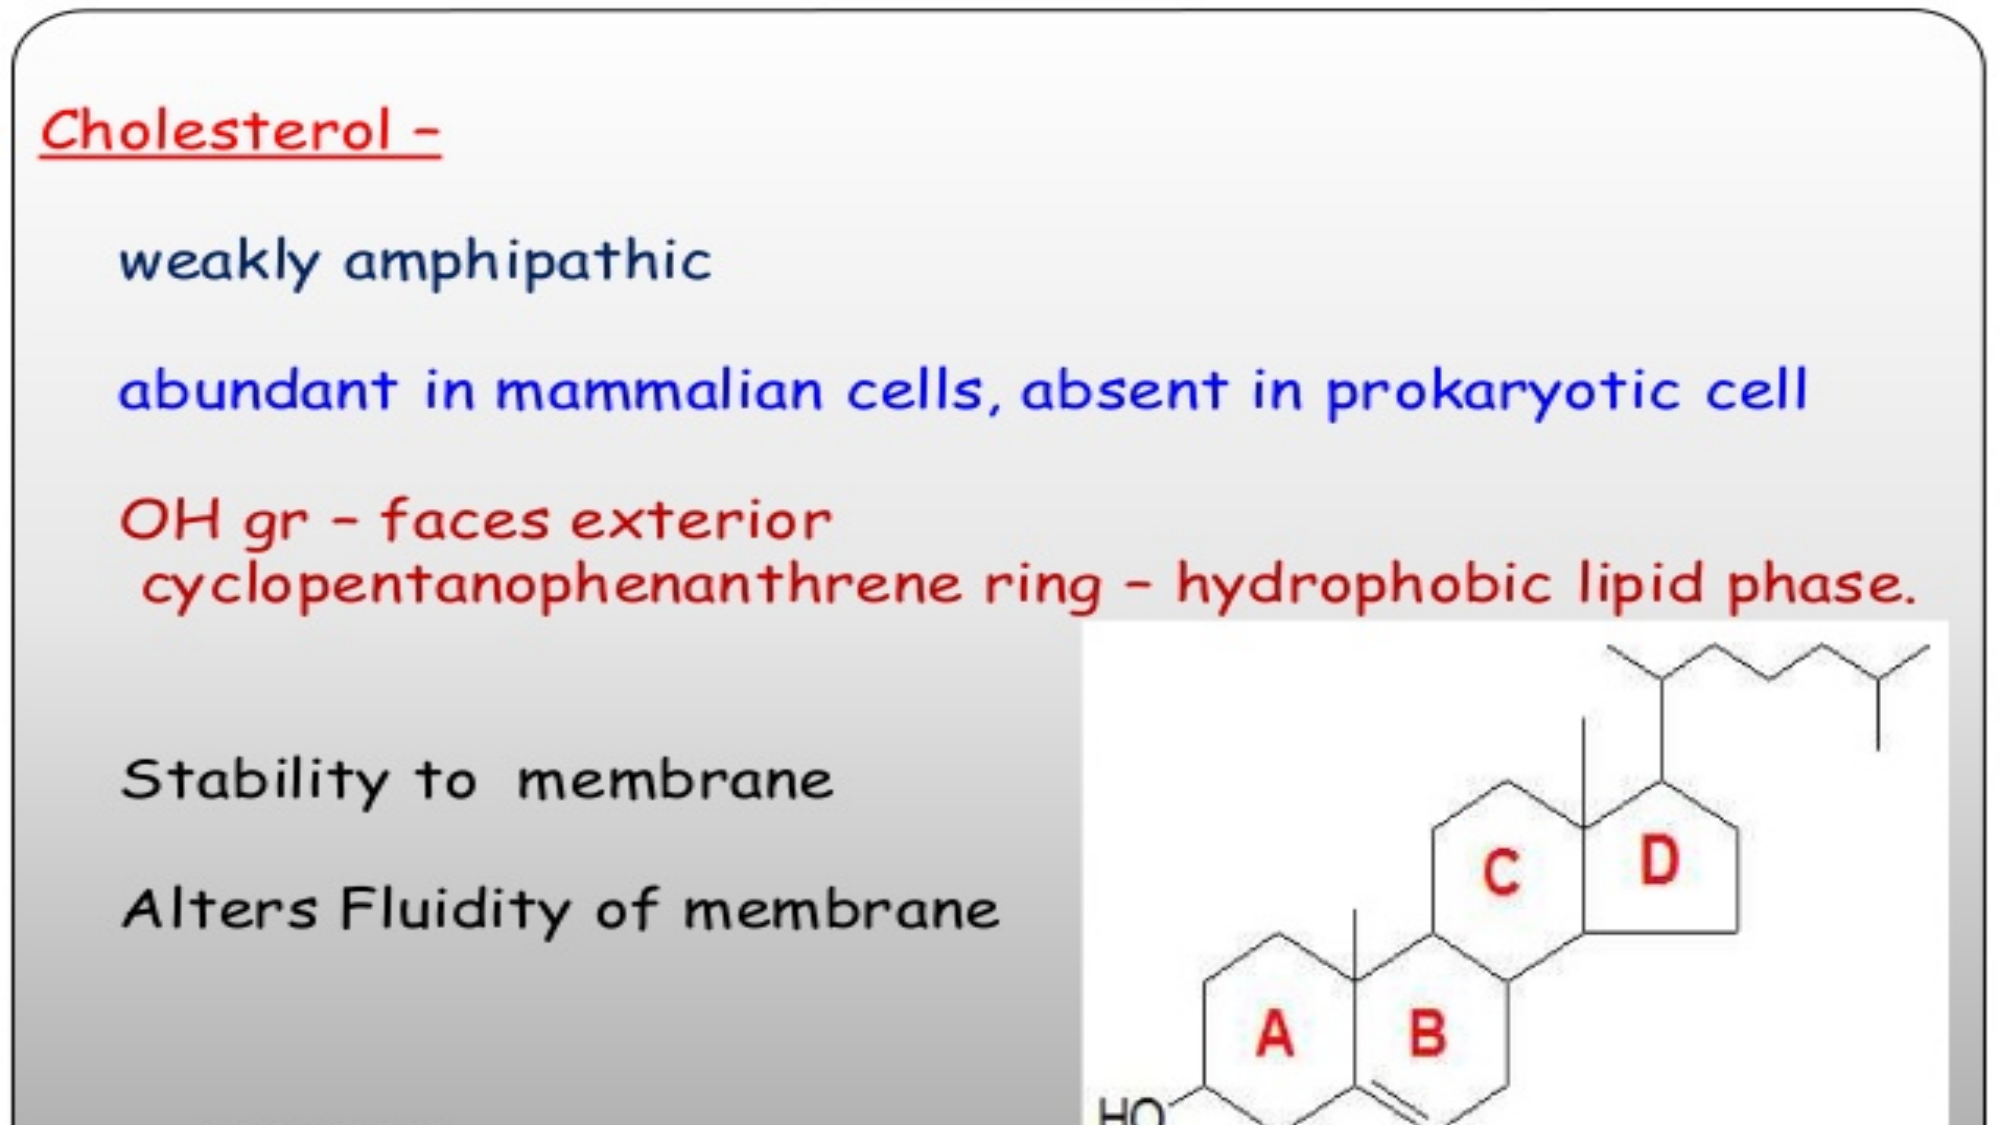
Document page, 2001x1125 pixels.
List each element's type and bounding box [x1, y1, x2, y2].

list [0, 0, 2000, 1125]
